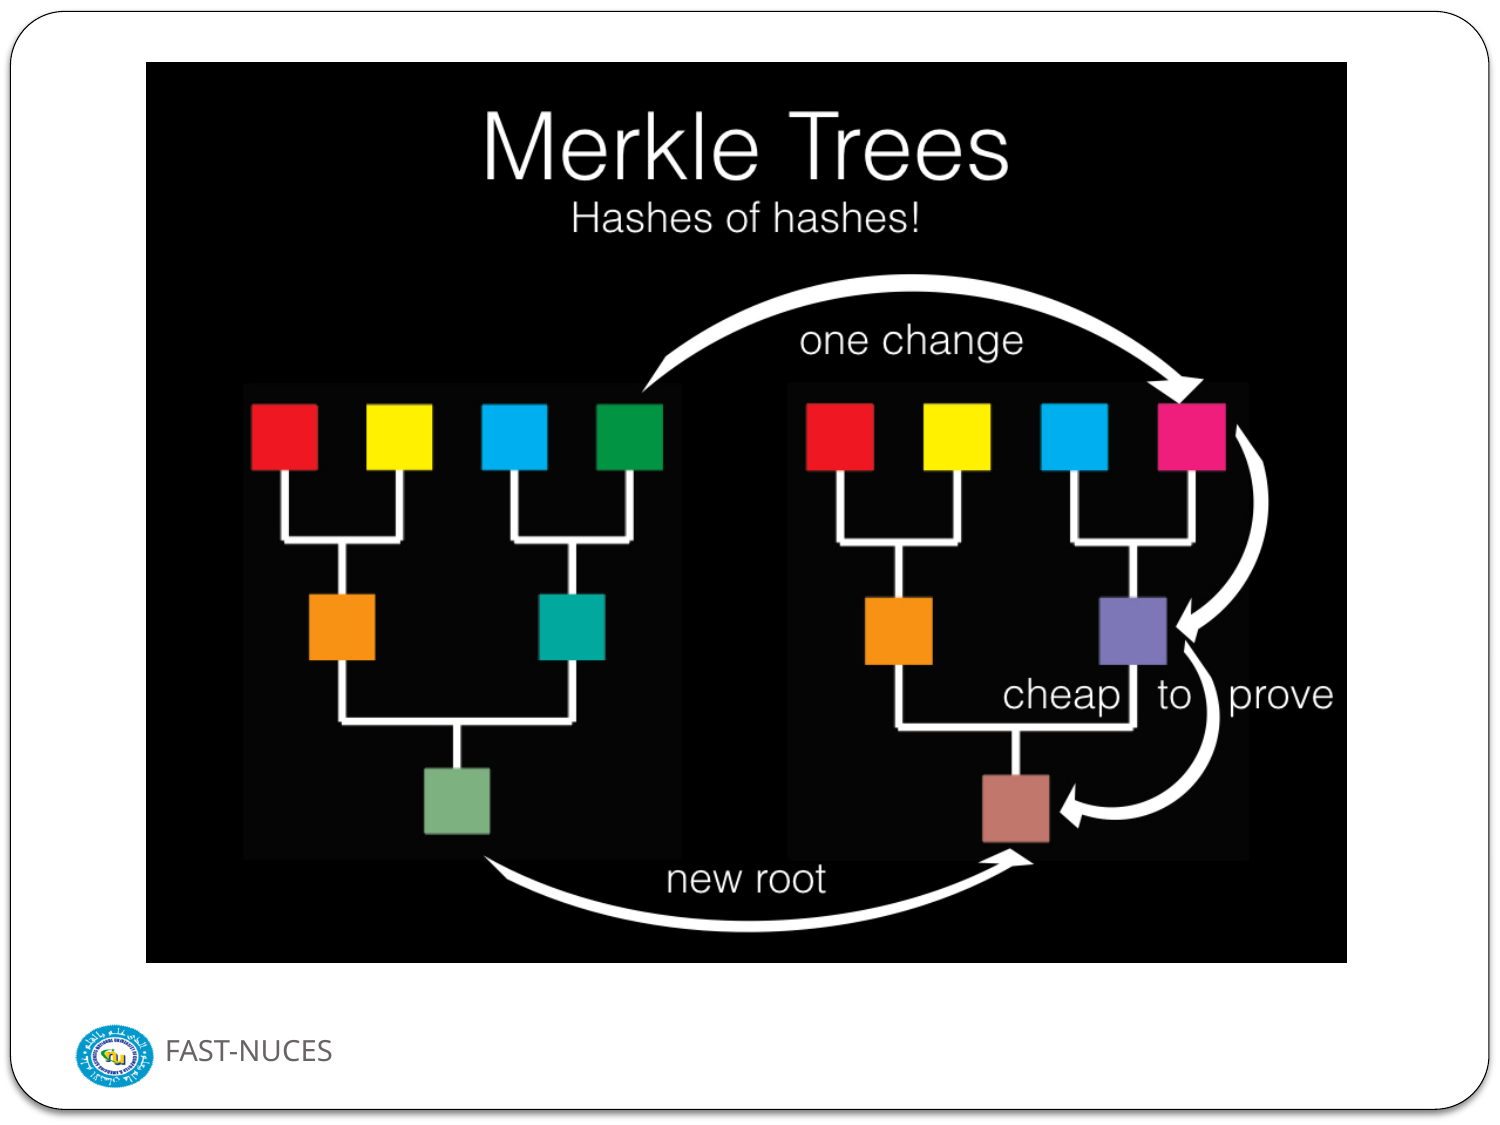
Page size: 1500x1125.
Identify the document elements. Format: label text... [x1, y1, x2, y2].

picture [74, 1024, 154, 1088]
picture [146, 62, 1348, 963]
text_box FAST-NUCES [149, 1012, 800, 1088]
picture [91, 1038, 138, 1075]
picture [123, 1060, 154, 1088]
